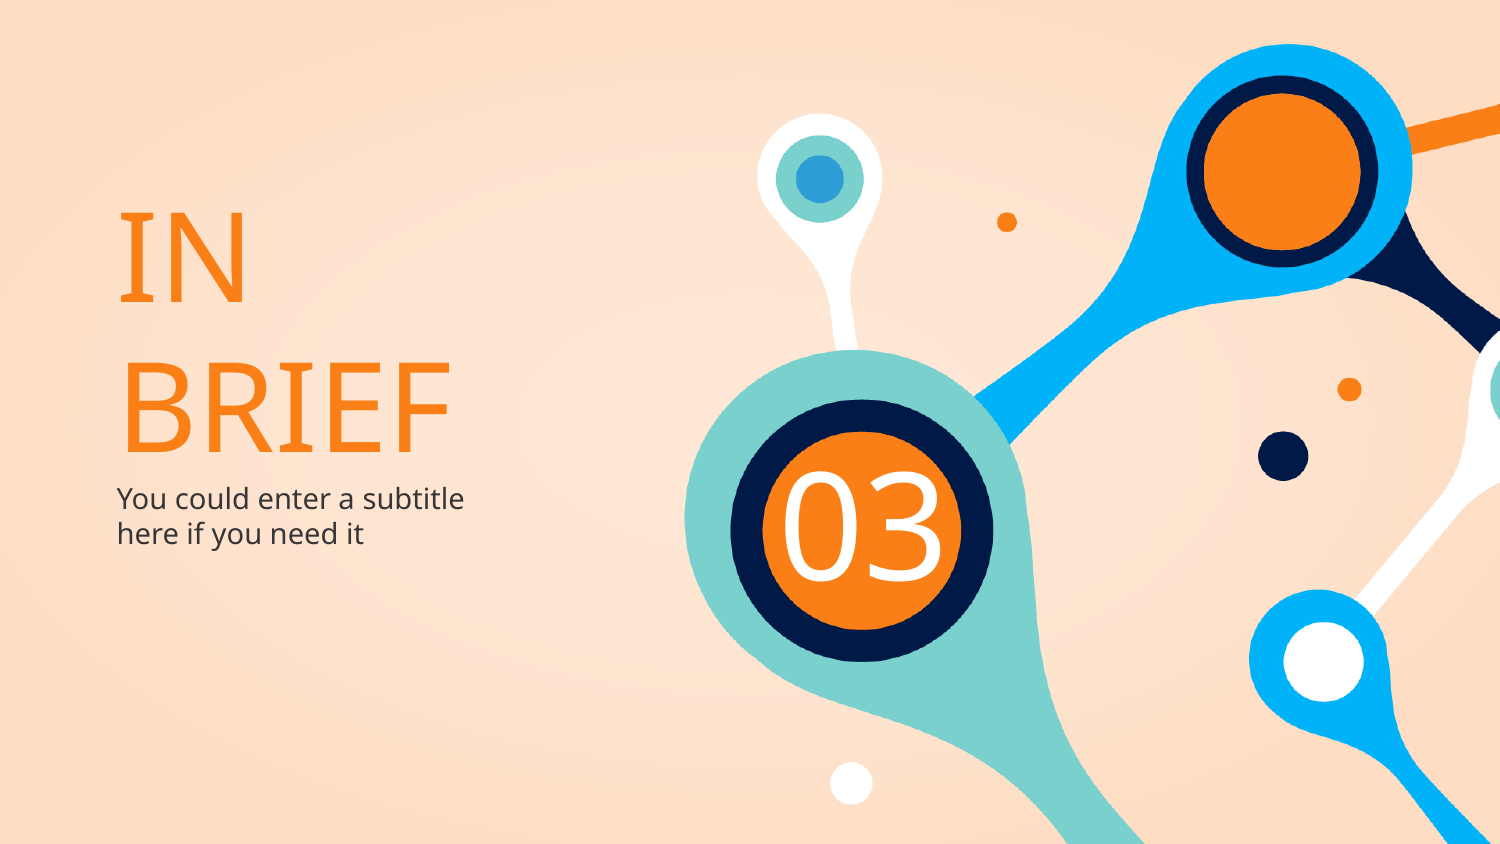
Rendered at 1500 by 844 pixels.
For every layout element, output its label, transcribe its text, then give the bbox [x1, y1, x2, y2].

title IN BRIEF [101, 368, 522, 465]
subtitle You could enter a subtitle here if you need it [101, 465, 522, 561]
title 03 [680, 473, 1048, 568]
picture [0, 0, 1500, 844]
picture [1284, 623, 1363, 701]
